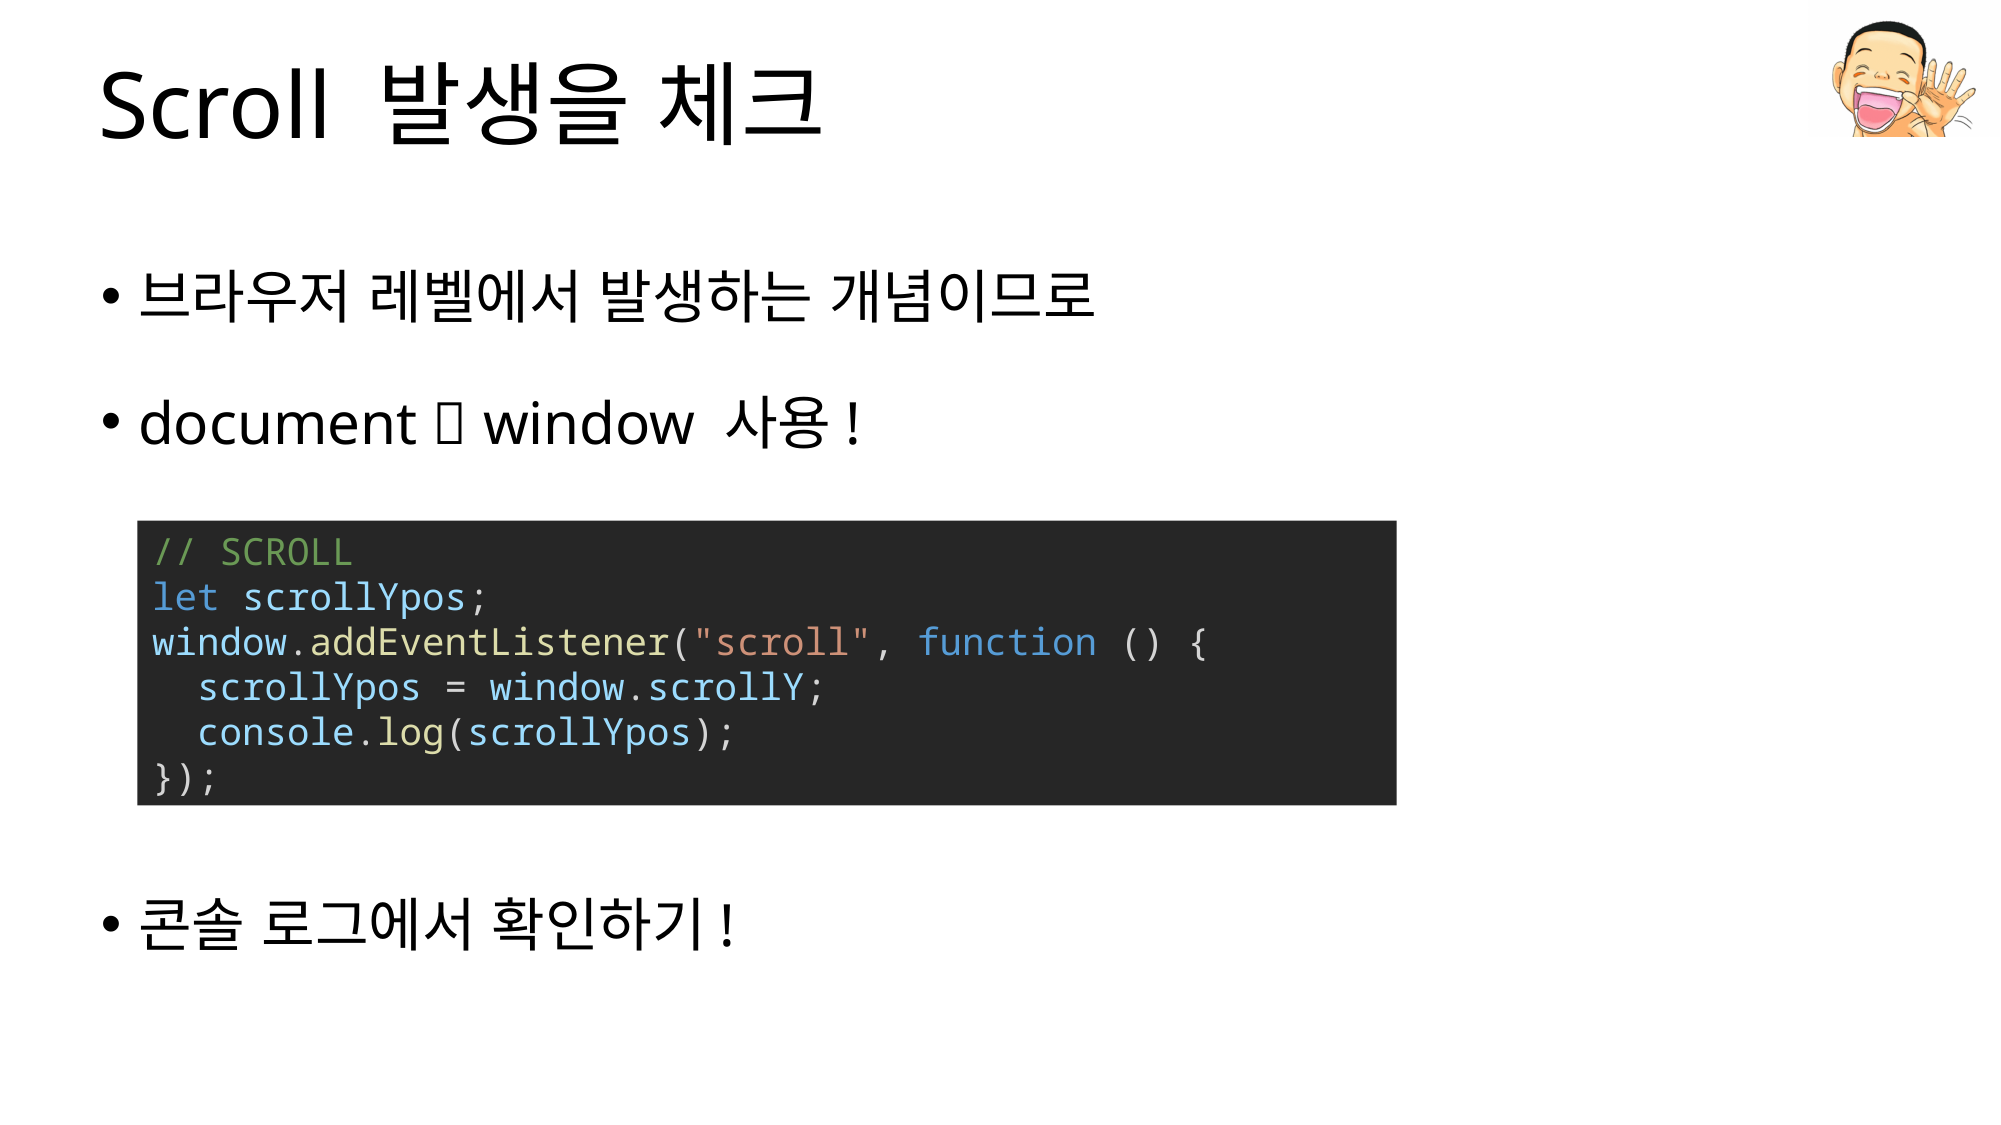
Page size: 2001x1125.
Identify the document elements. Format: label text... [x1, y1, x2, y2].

picture [1931, 0, 2000, 137]
title Scroll 발생을 체크 [83, 0, 1931, 218]
text_box // SCROLL let scrollYpos; window.addEventListener("scroll", function () { scrollYpos = window.scrollY; console.log(scrollYpos); }); [137, 520, 1397, 806]
text_box 브라우저 레벨에서 발생하는 개념이므로 document  window 사용! 콘솔 로그에서 확인하기! [85, 217, 1863, 1077]
